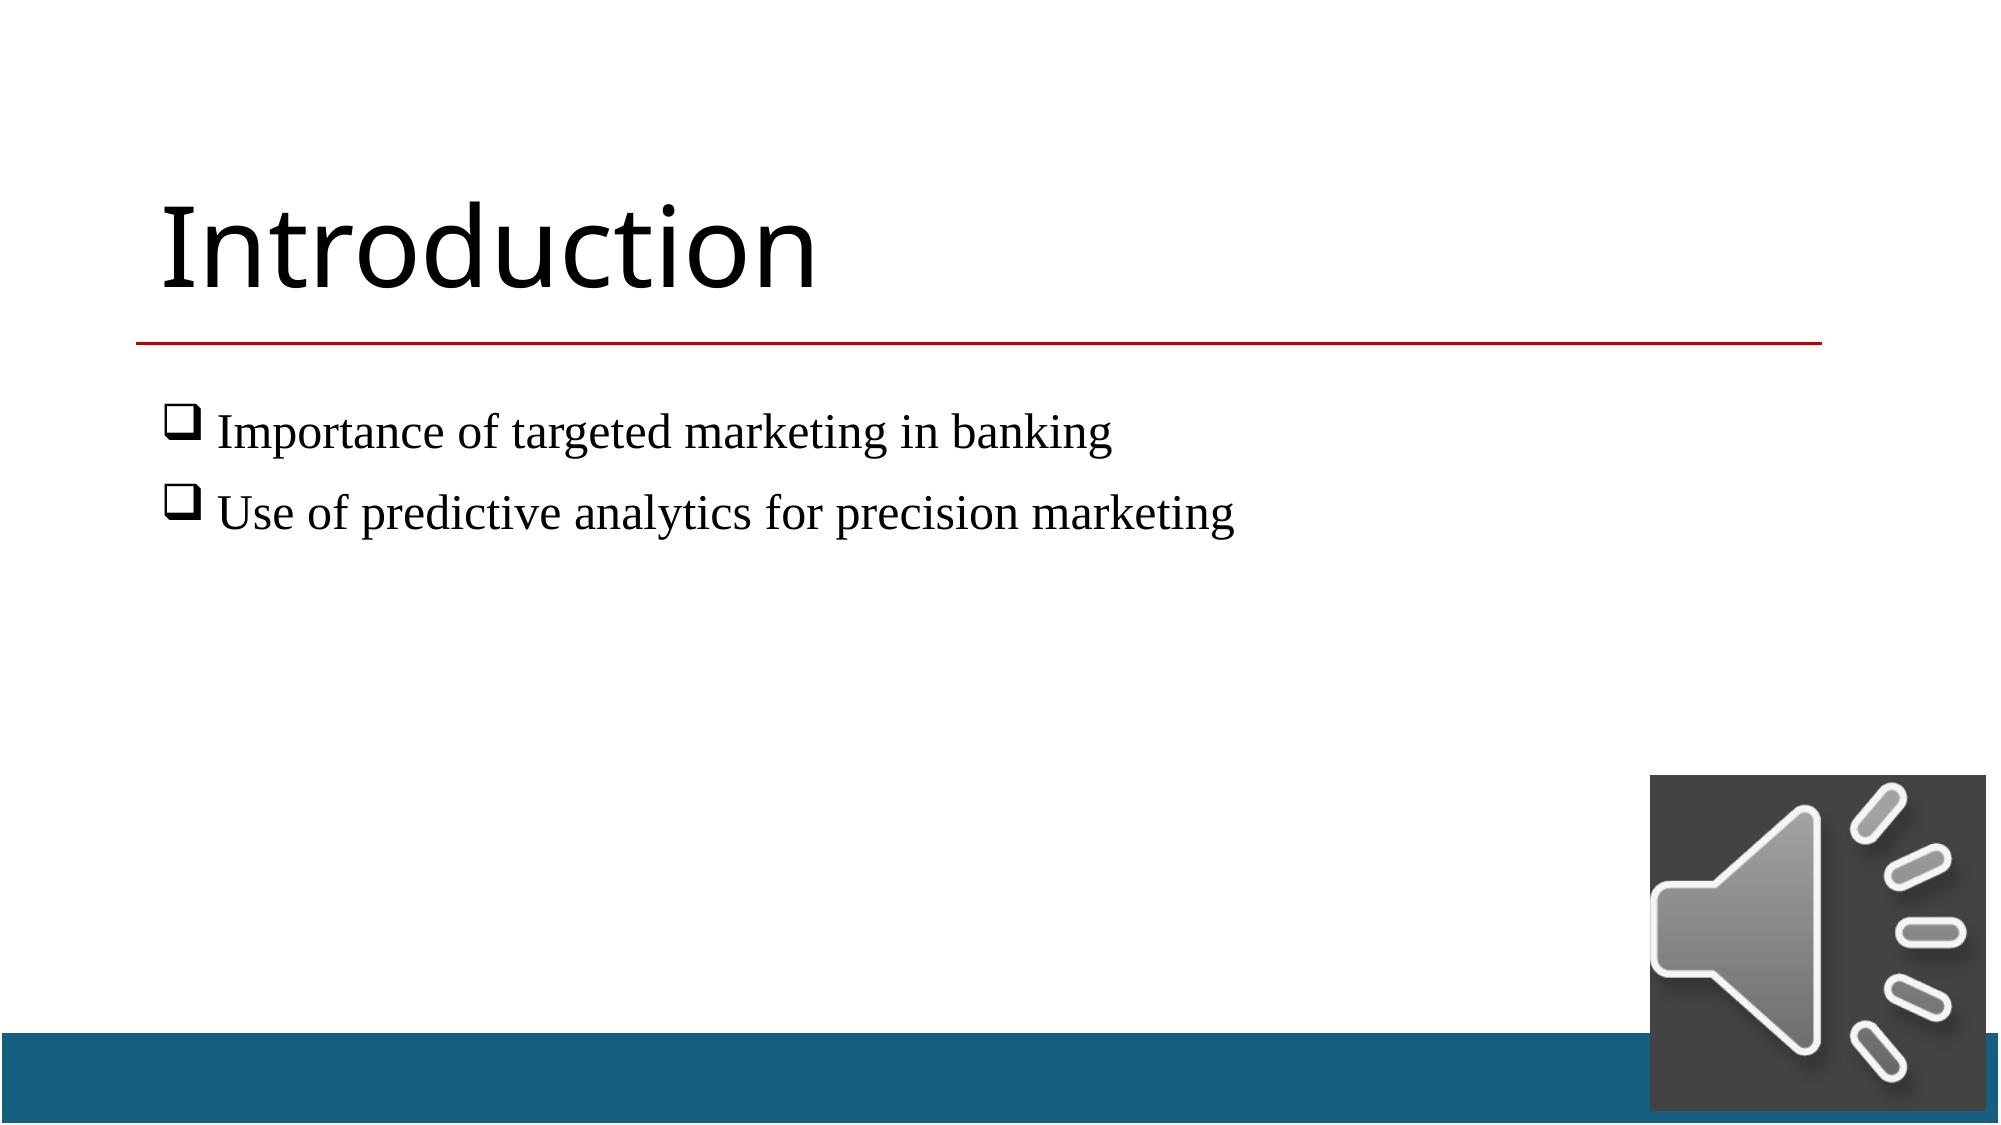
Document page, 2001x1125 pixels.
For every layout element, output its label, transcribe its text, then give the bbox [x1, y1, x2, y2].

picture [1648, 773, 1987, 1112]
text_box [0, 1029, 2000, 1125]
title Introduction [145, 124, 1874, 320]
subtitle Importance of targeted marketing in banking Use of predictive analytics for precision marketing [145, 386, 1822, 958]
